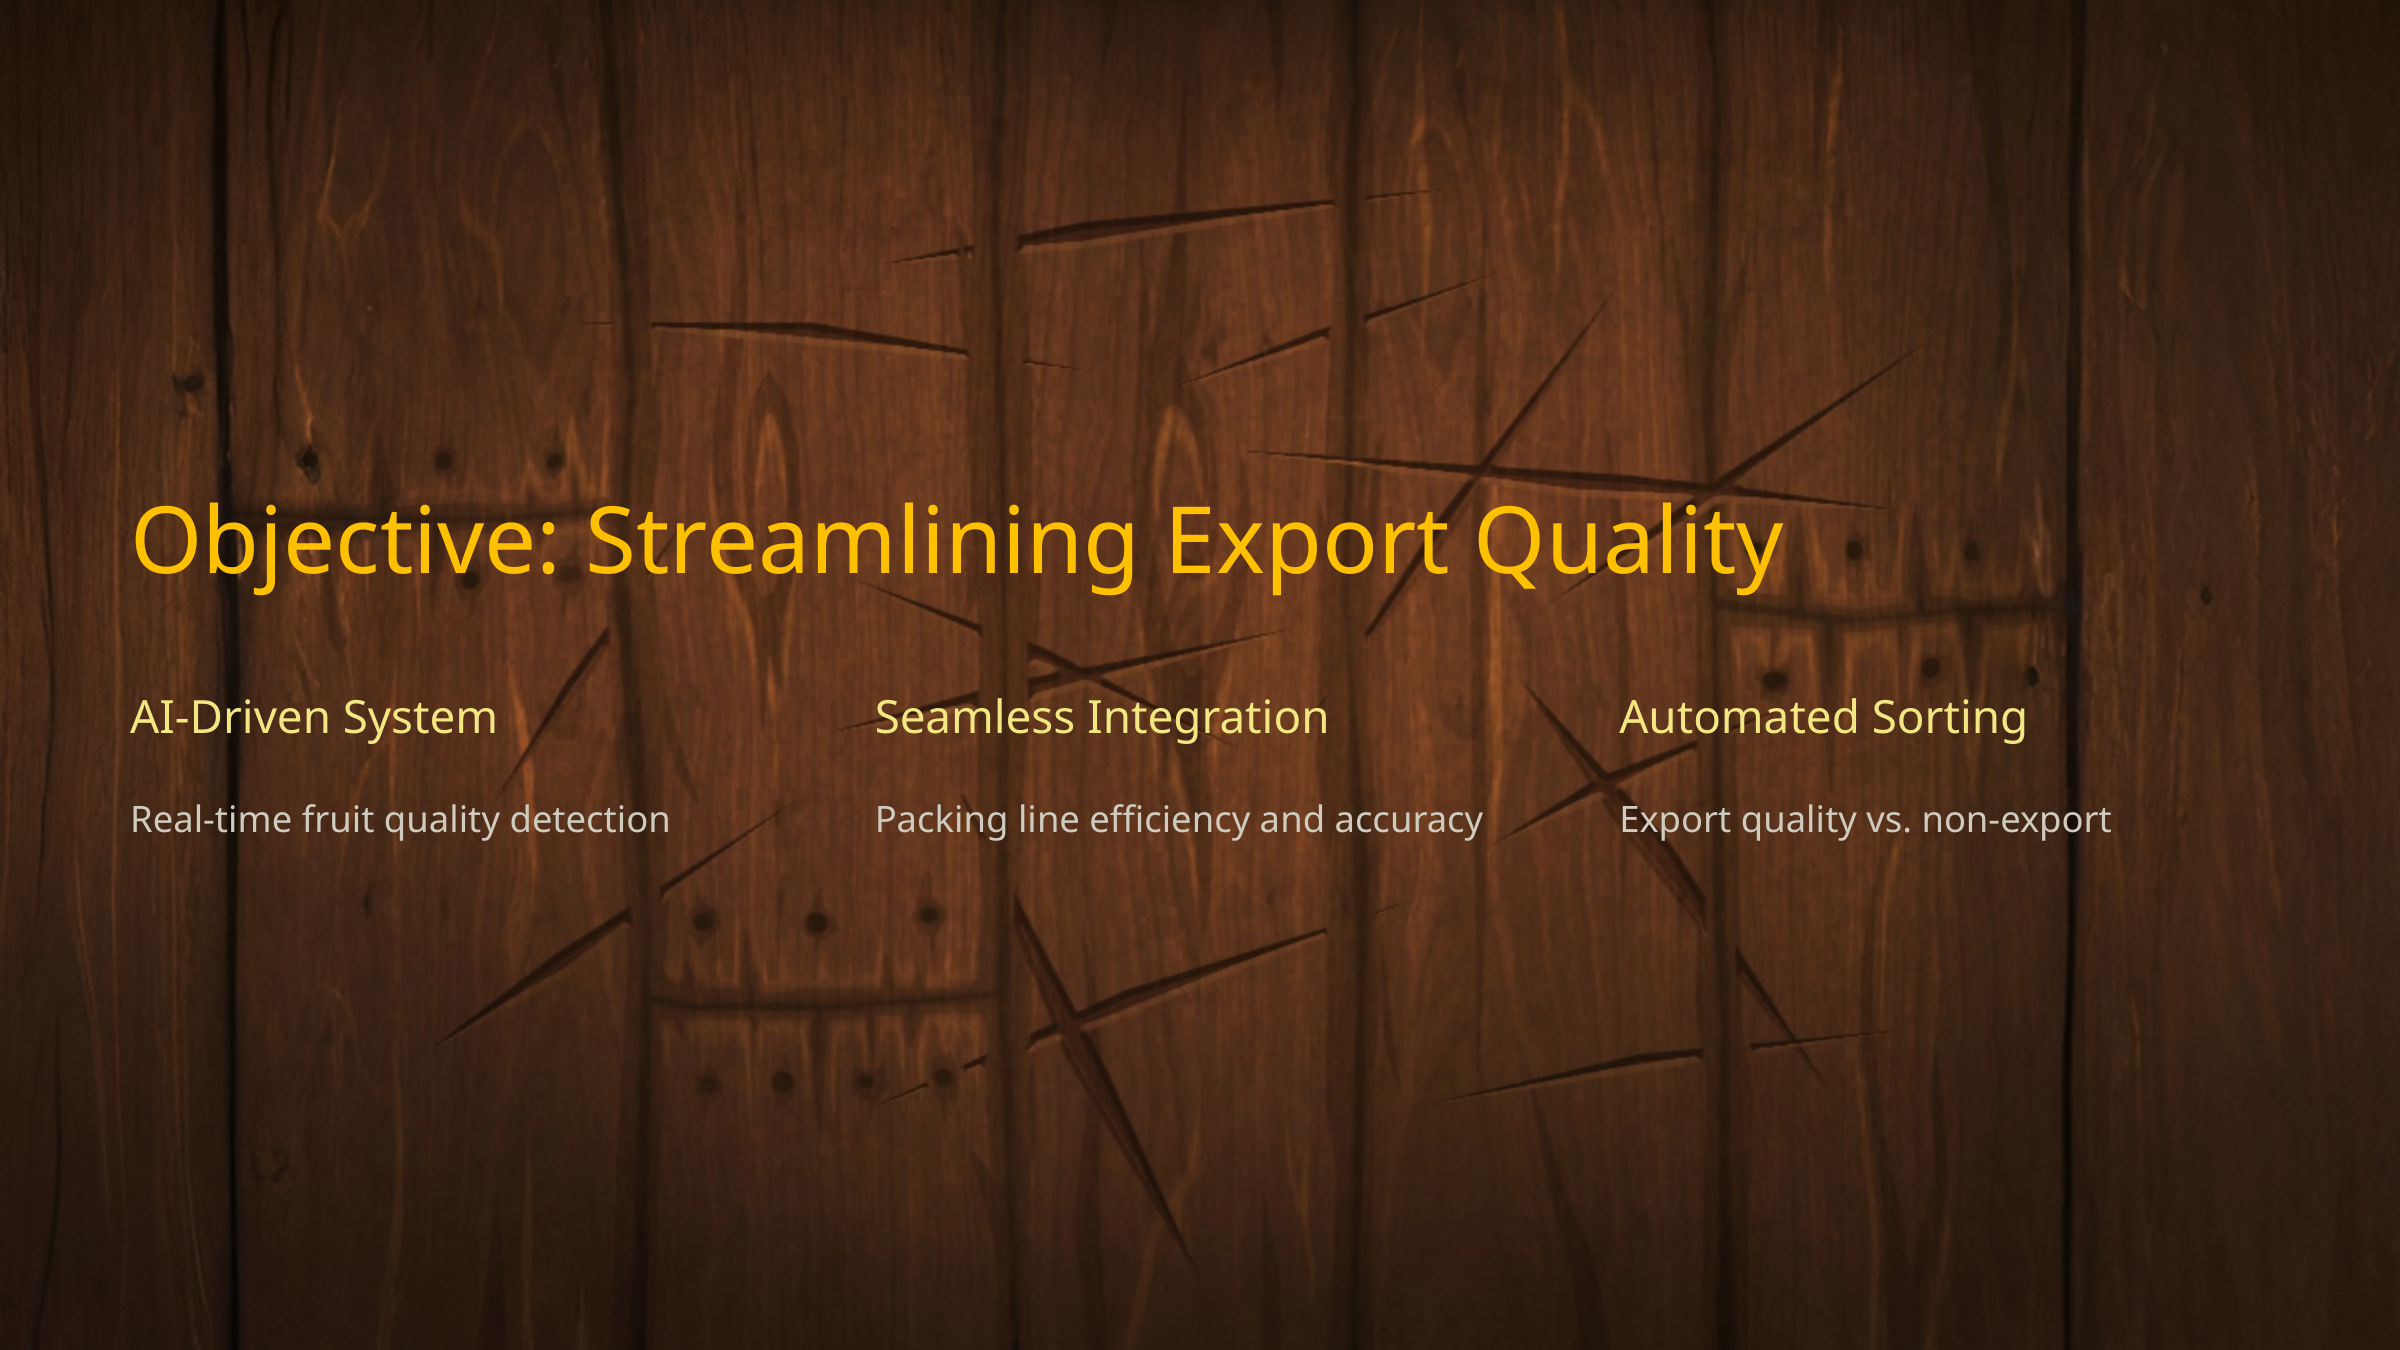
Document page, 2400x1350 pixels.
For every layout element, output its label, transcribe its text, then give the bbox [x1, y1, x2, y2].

text_box Export quality vs. non-export [1619, 780, 2272, 841]
text_box Seamless Integration [874, 685, 1344, 744]
text_box Objective: Streamlining Export Quality [130, 476, 1861, 593]
text_box AI-Driven System [130, 685, 596, 744]
picture [0, 0, 2400, 1350]
text_box Automated Sorting [1619, 685, 2085, 744]
text_box Packing line efficiency and accuracy [874, 780, 1528, 841]
text_box Real-time fruit quality detection [130, 780, 783, 841]
